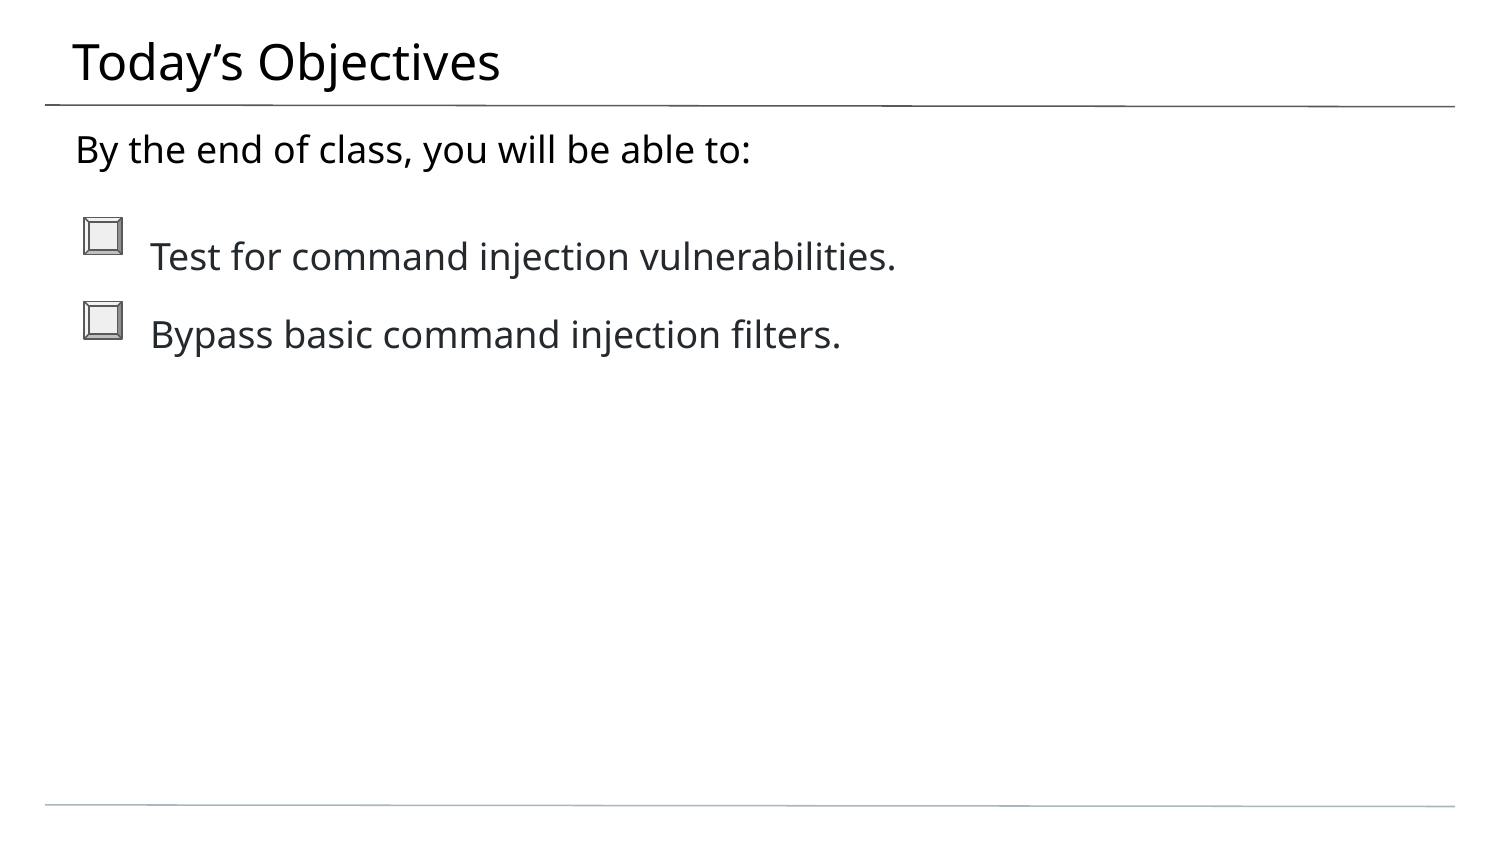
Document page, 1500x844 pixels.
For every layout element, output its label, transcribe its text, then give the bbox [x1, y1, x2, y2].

subtitle By the end of class, you will be able to: [0, 110, 1500, 171]
list Test for command injection vulnerabilities. Bypass basic command injection filters. [0, 210, 1500, 805]
title Review [86, 218, 120, 222]
text_box [84, 301, 123, 339]
title Today’s Objectives [0, 0, 1500, 88]
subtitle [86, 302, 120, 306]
text_box [84, 217, 123, 255]
